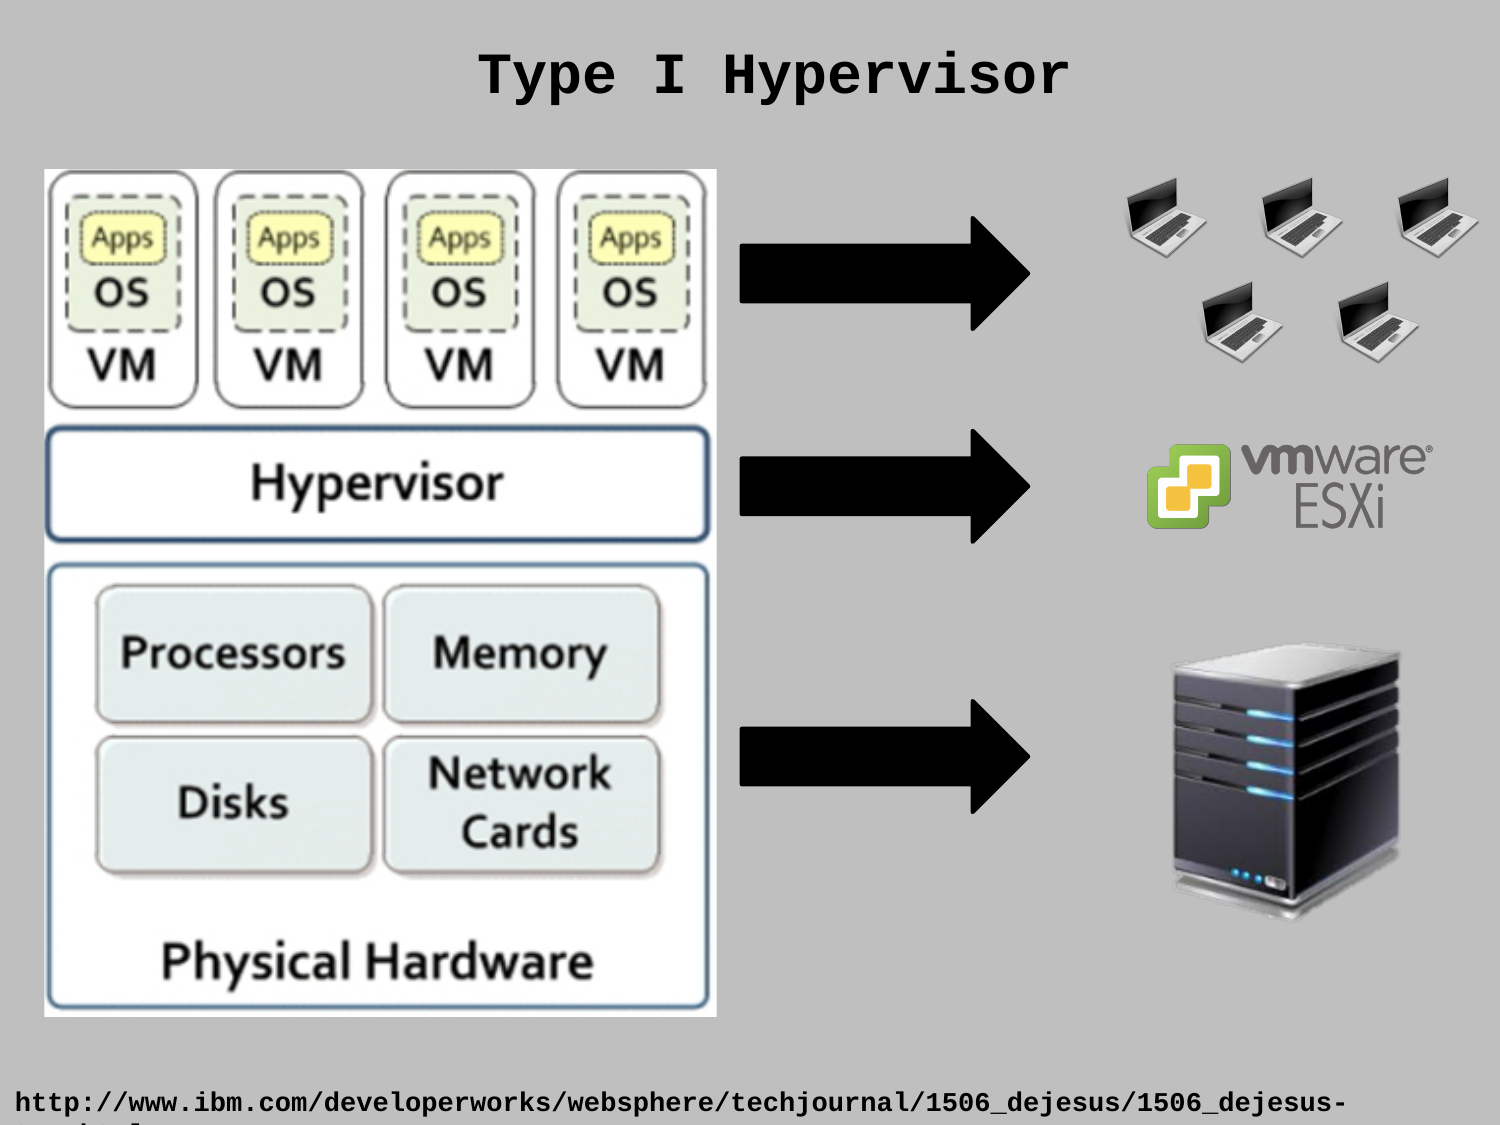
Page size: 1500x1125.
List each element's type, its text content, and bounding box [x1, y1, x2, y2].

picture [1149, 632, 1436, 928]
picture [1146, 444, 1436, 529]
picture [1254, 177, 1345, 261]
picture [44, 168, 717, 1018]
text_box http://www.ibm.com/developerworks/websphere/techjournal/1506_dejesus/1506_dejesus-trs.html [0, 1076, 1484, 1125]
picture [1194, 281, 1285, 365]
text_box [739, 216, 1031, 331]
picture [1330, 281, 1421, 365]
text_box Type I Hypervisor [340, 0, 1209, 142]
picture [1118, 177, 1209, 261]
text_box [739, 699, 1031, 815]
picture [1390, 177, 1481, 261]
text_box [739, 428, 1031, 544]
